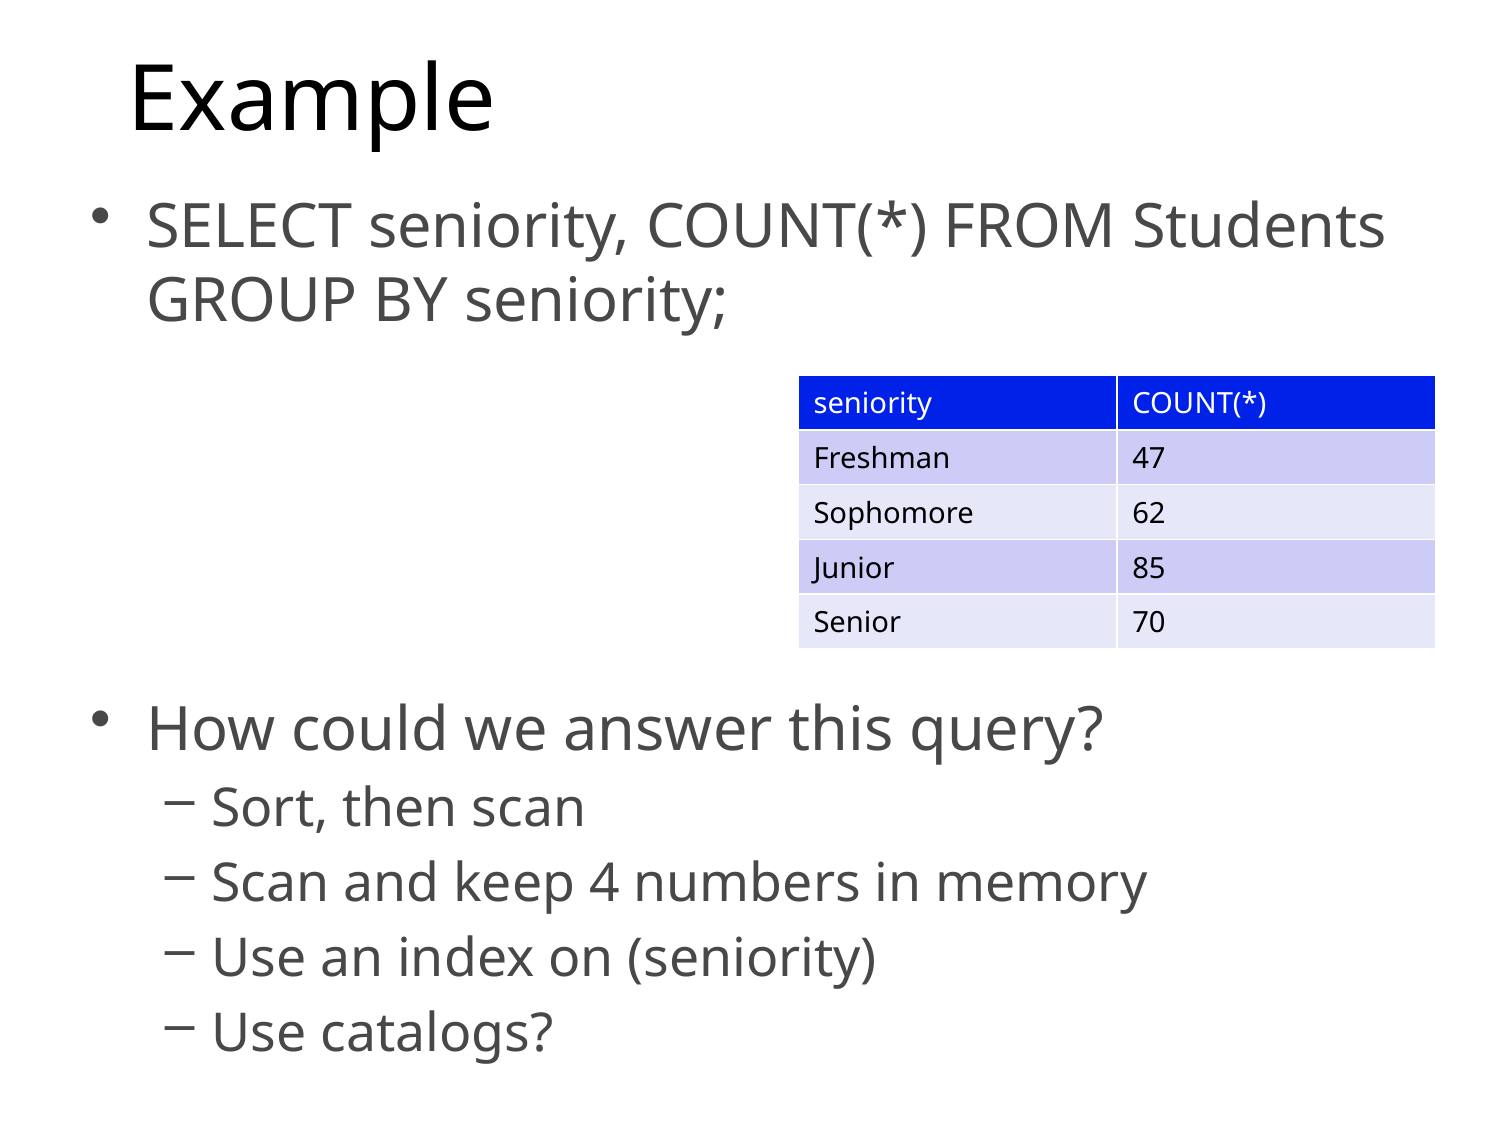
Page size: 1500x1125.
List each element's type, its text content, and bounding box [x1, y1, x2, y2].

table_cell 47 [1118, 431, 1435, 484]
table_header COUNT(*) [1118, 376, 1435, 429]
table_cell Junior [799, 540, 1116, 593]
list SELECT seniority, COUNT(*) FROM Students GROUP BY seniority; How could we answer this query? Sort, then scan Scan and keep 4 numbers in memory Use an index on (seniority) Use catalogs? [75, 172, 1426, 1077]
table_cell 62 [1118, 485, 1435, 539]
table_cell 85 [1118, 540, 1435, 593]
table_cell Sophomore [799, 485, 1116, 539]
table_cell Freshman [799, 431, 1116, 484]
table_cell Senior [799, 595, 1116, 648]
table_header seniority [799, 376, 1116, 429]
table_cell 70 [1118, 595, 1435, 648]
title Example [112, 0, 1388, 172]
